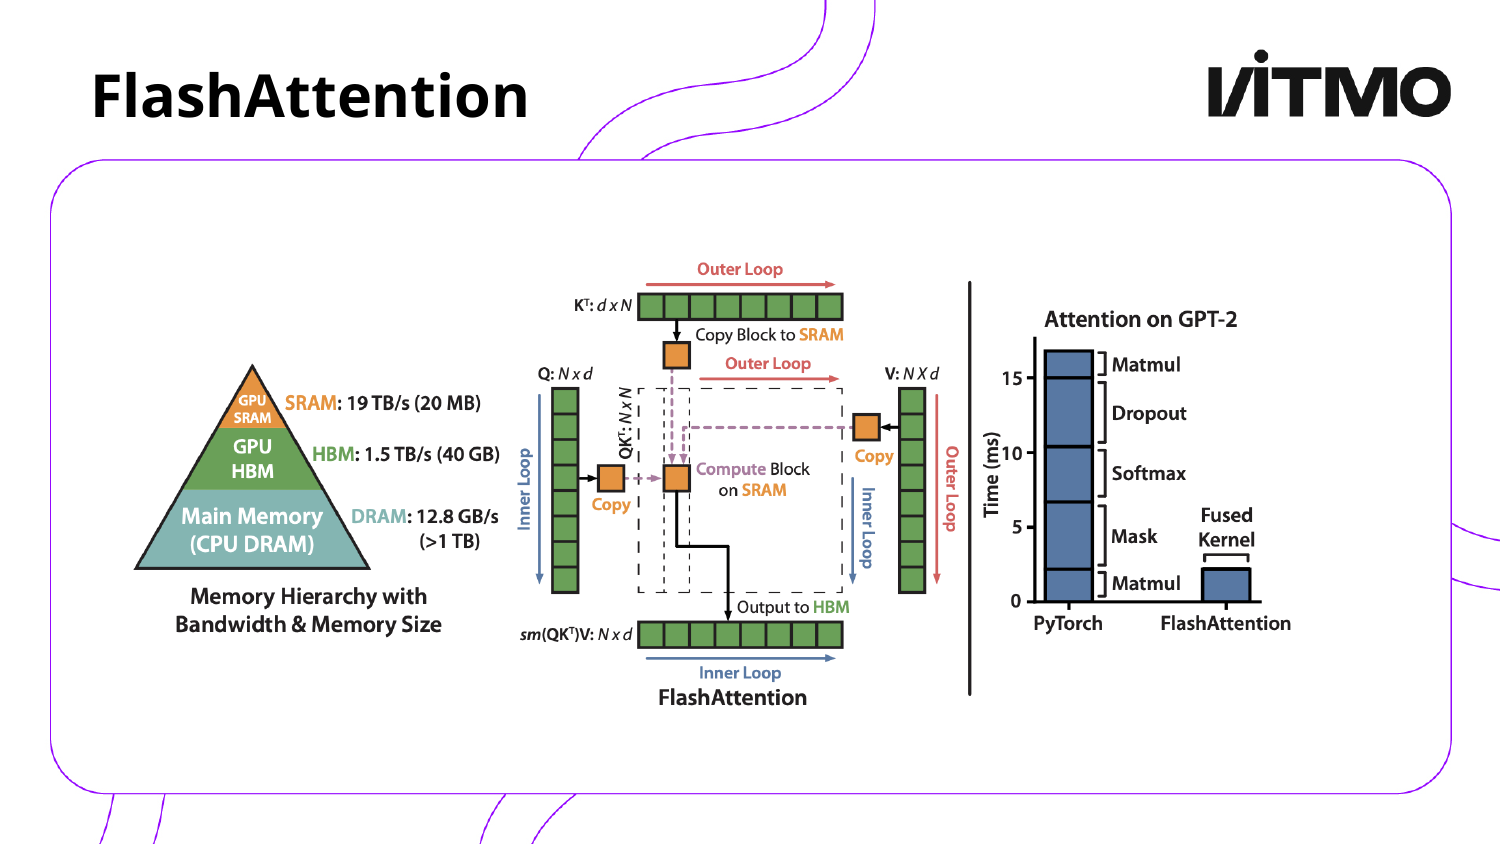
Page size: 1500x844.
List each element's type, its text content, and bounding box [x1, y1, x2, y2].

picture [0, 0, 1500, 844]
title FlashAttention [75, 50, 1195, 137]
